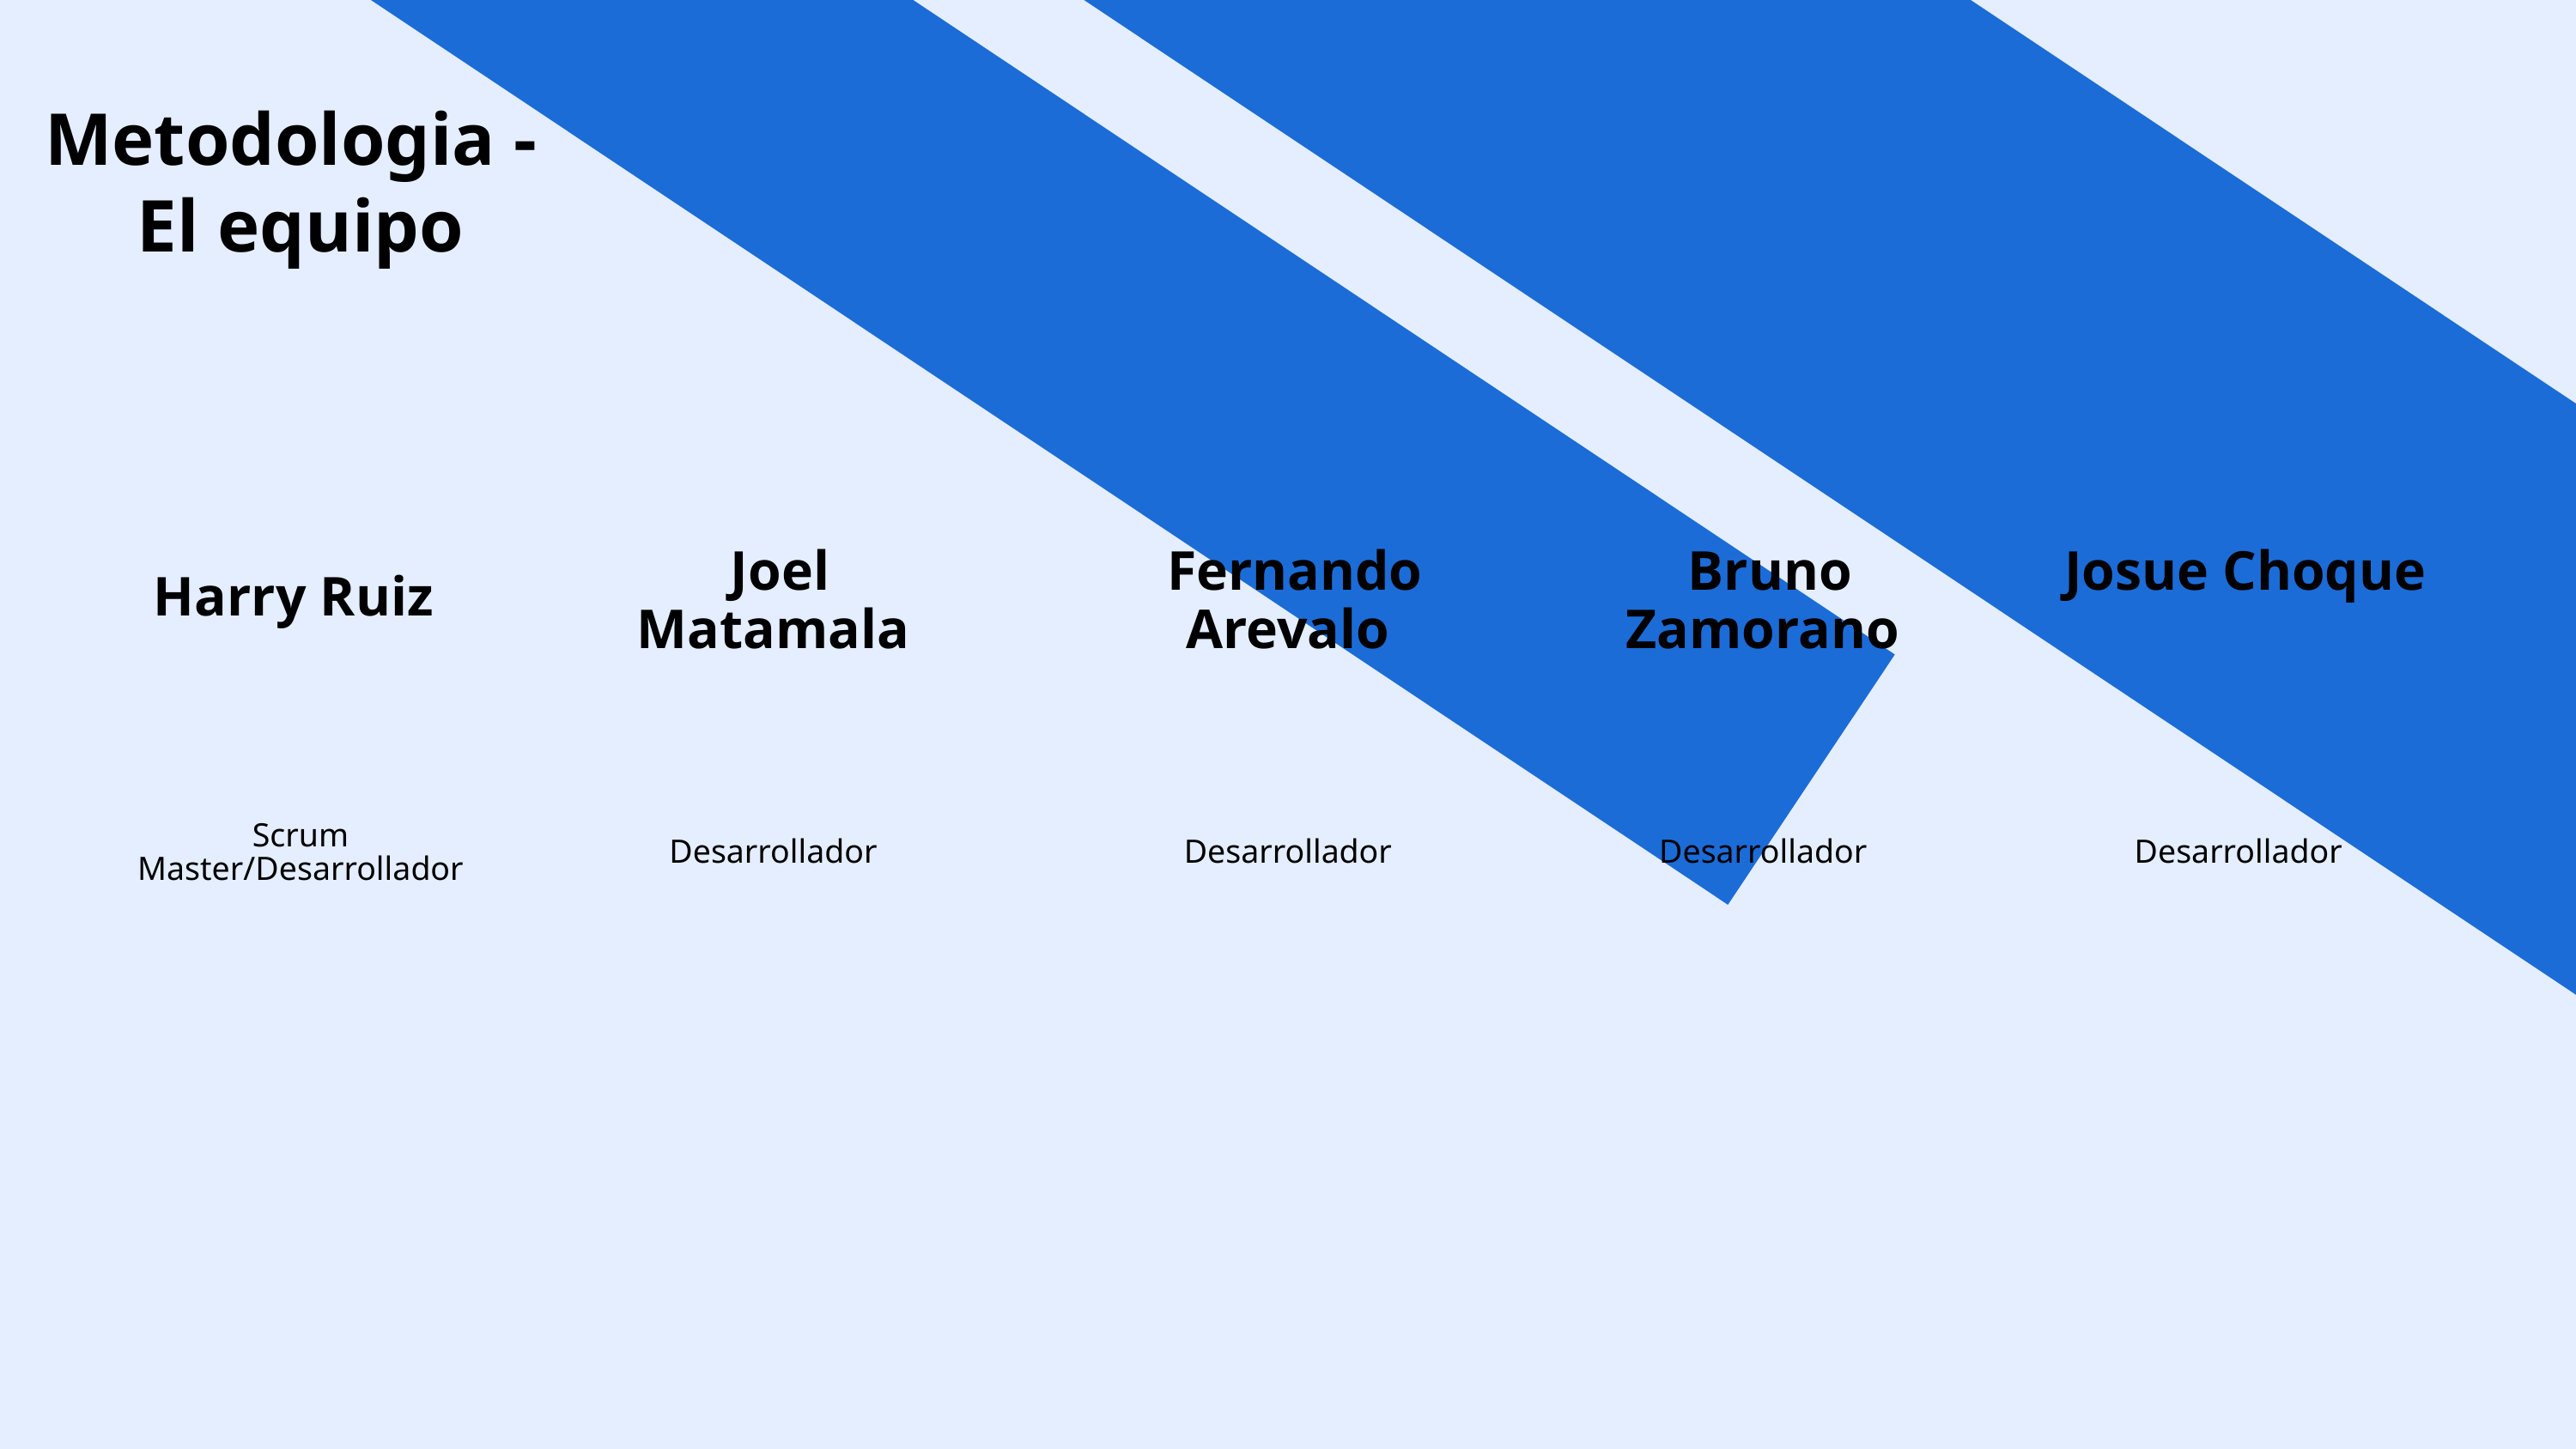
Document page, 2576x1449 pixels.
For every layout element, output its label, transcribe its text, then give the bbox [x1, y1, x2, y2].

text_box Desarrollador [1123, 836, 1481, 870]
text_box Desarrollador [580, 836, 811, 870]
text_box Scrum Master/Desarrollador [107, 821, 494, 887]
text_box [815, 0, 1117, 1233]
text_box Bruno Zamorano [1570, 541, 1695, 719]
text_box Josue Choque [2200, 541, 2432, 660]
text_box Desarrollador [1570, 836, 1695, 870]
text_box Metodologia - El equipo [0, 93, 621, 267]
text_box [1700, 0, 2194, 1296]
text_box Desarrollador [2200, 836, 2432, 870]
text_box Fernando Arevalo [1123, 541, 1481, 660]
text_box Harry Ruiz [36, 567, 565, 686]
text_box Joel Matamala [580, 541, 811, 719]
